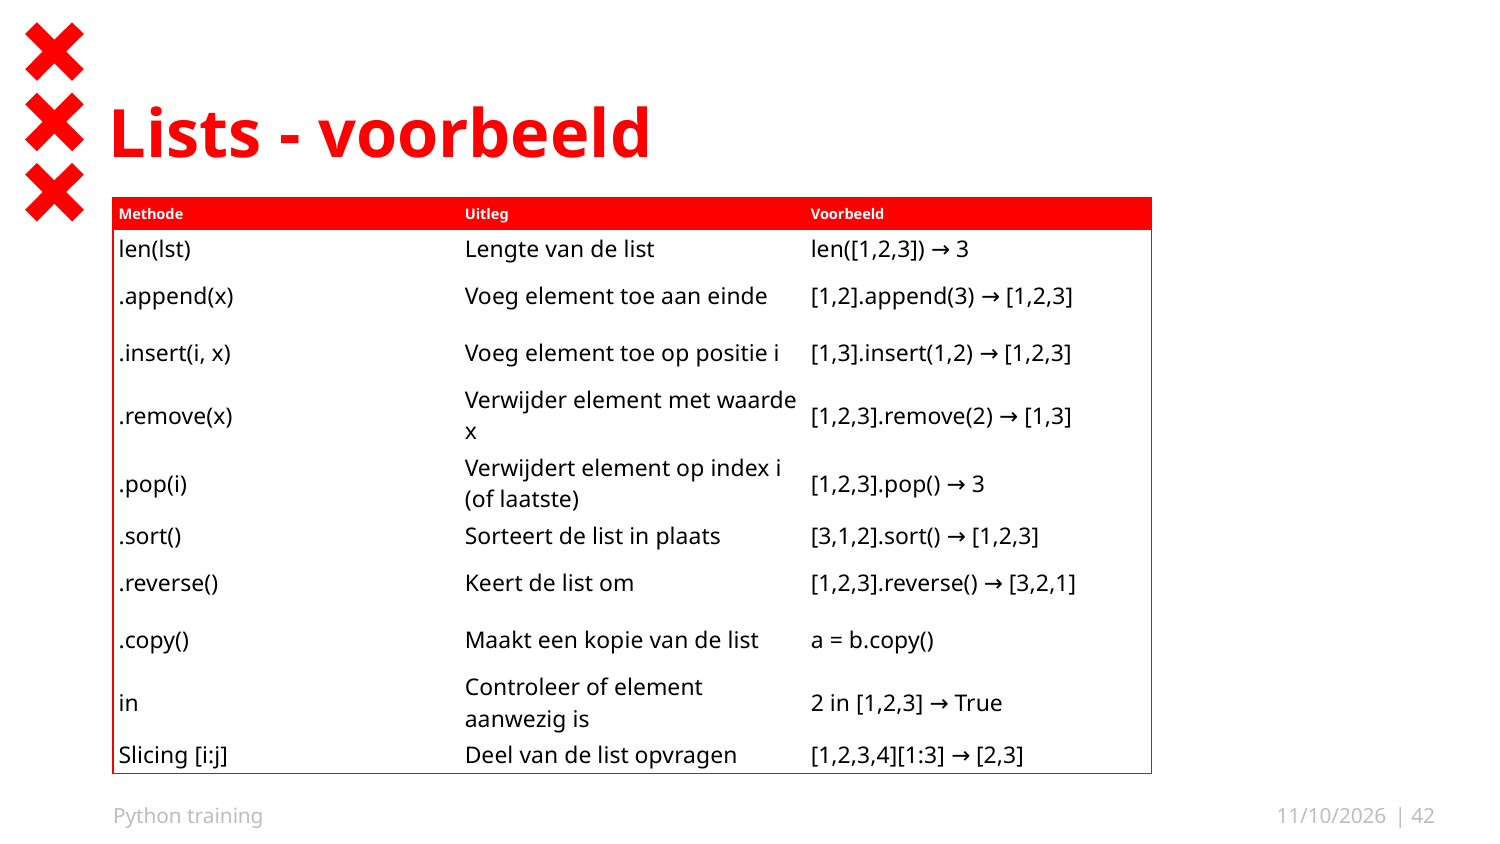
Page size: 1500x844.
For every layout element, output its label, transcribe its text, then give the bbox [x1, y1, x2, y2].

table_cell Deel van de list opvragen [459, 736, 805, 773]
table_cell [1,3].insert(1,2) → [1,2,3] [805, 324, 1151, 381]
table_cell [1,2,3].reverse() → [3,2,1] [805, 554, 1151, 611]
table_cell [1,2].append(3) → [1,2,3] [805, 267, 1151, 324]
table_cell .insert(i, x) [114, 324, 459, 381]
table_cell .remove(x) [114, 381, 459, 449]
table_cell [3,1,2].sort() → [1,2,3] [805, 517, 1151, 554]
table_cell [1,2,3].remove(2) → [1,3] [805, 381, 1151, 449]
table_cell len(lst) [114, 230, 459, 267]
table_cell [1,2,3,4][1:3] → [2,3] [805, 736, 1151, 773]
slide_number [1262, 802, 1387, 833]
table_cell [1,2,3].pop() → 3 [805, 449, 1151, 517]
table_cell Controleer of element aanwezig is [459, 669, 805, 736]
table_cell Lengte van de list [459, 230, 805, 267]
table_header Uitleg [459, 198, 805, 230]
table_cell Sorteert de list in plaats [459, 517, 805, 554]
table_cell Maakt een kopie van de list [459, 611, 805, 669]
table_cell Verwijder element met waarde x [459, 381, 805, 449]
table_cell Keert de list om [459, 554, 805, 611]
table_cell Voeg element toe op positie i [459, 324, 805, 381]
table_cell in [114, 669, 459, 736]
table_cell .copy() [114, 611, 459, 669]
table_cell Slicing [i:j] [114, 736, 459, 773]
table_header Voorbeeld [805, 198, 1151, 230]
table_cell a = b.copy() [805, 611, 1151, 669]
table_cell 2 in [1,2,3] → True [805, 669, 1151, 736]
table_cell len([1,2,3]) → 3 [805, 230, 1151, 267]
table_cell Verwijdert element op index i (of laatste) [459, 449, 805, 517]
table_cell .reverse() [114, 554, 459, 611]
table_cell .sort() [114, 517, 459, 554]
table_header Methode [114, 198, 459, 230]
footer Python training [113, 802, 1129, 833]
table_cell .append(x) [114, 267, 459, 324]
table_cell Voeg element toe aan einde [459, 267, 805, 324]
slide_number | 42 [1394, 802, 1442, 833]
title Lists - voorbeeld [108, 91, 1438, 251]
table_cell .pop(i) [114, 449, 459, 517]
